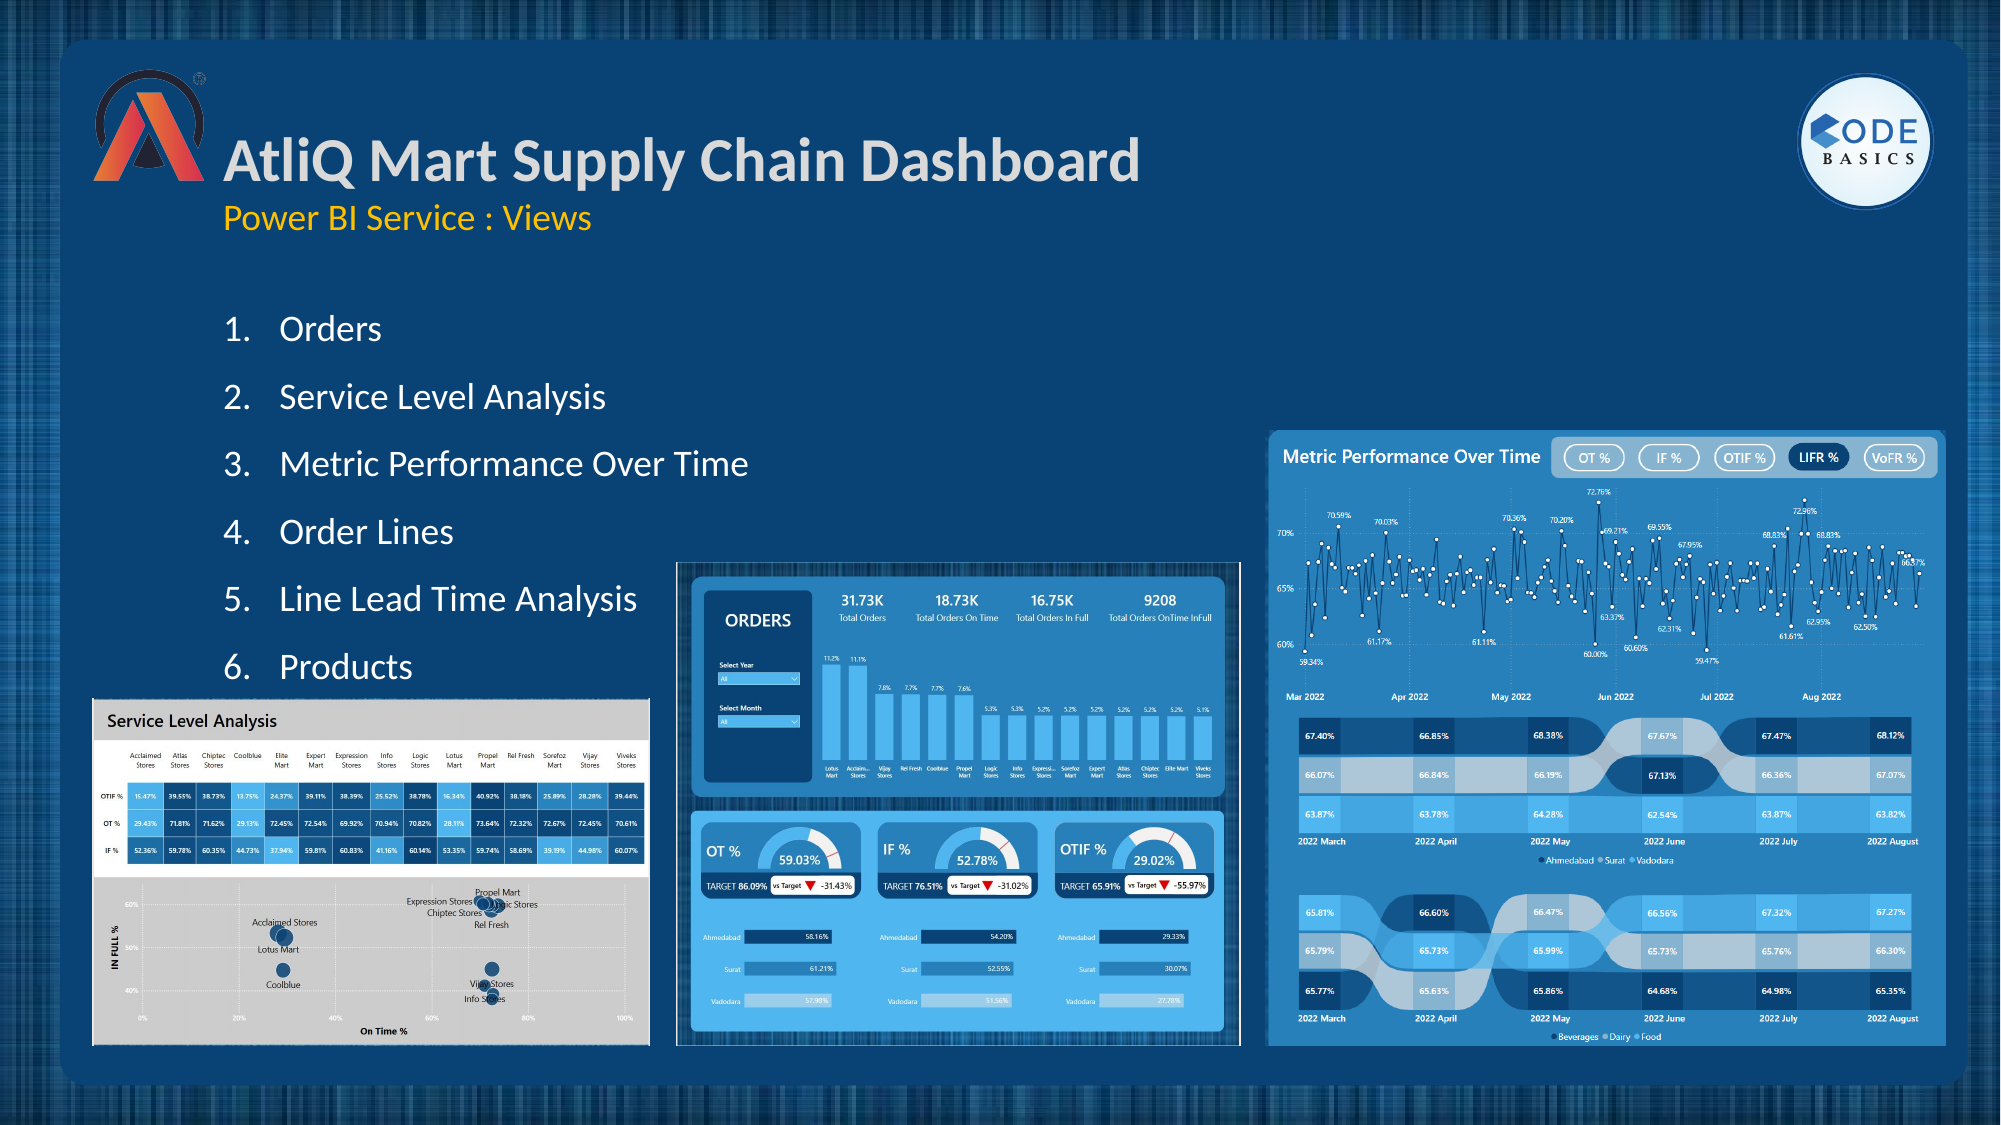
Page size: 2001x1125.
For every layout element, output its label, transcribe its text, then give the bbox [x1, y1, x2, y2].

text_box Power BI Service : Views [208, 185, 1560, 246]
picture [0, 0, 2001, 1125]
text_box [58, 38, 1969, 1087]
text_box AtliQ Mart Supply Chain Dashboard [208, 111, 1288, 185]
text_box Orders Service Level Analysis Metric Performance Over Time Order Lines Line Lead Time Analysis Products [208, 274, 1560, 695]
